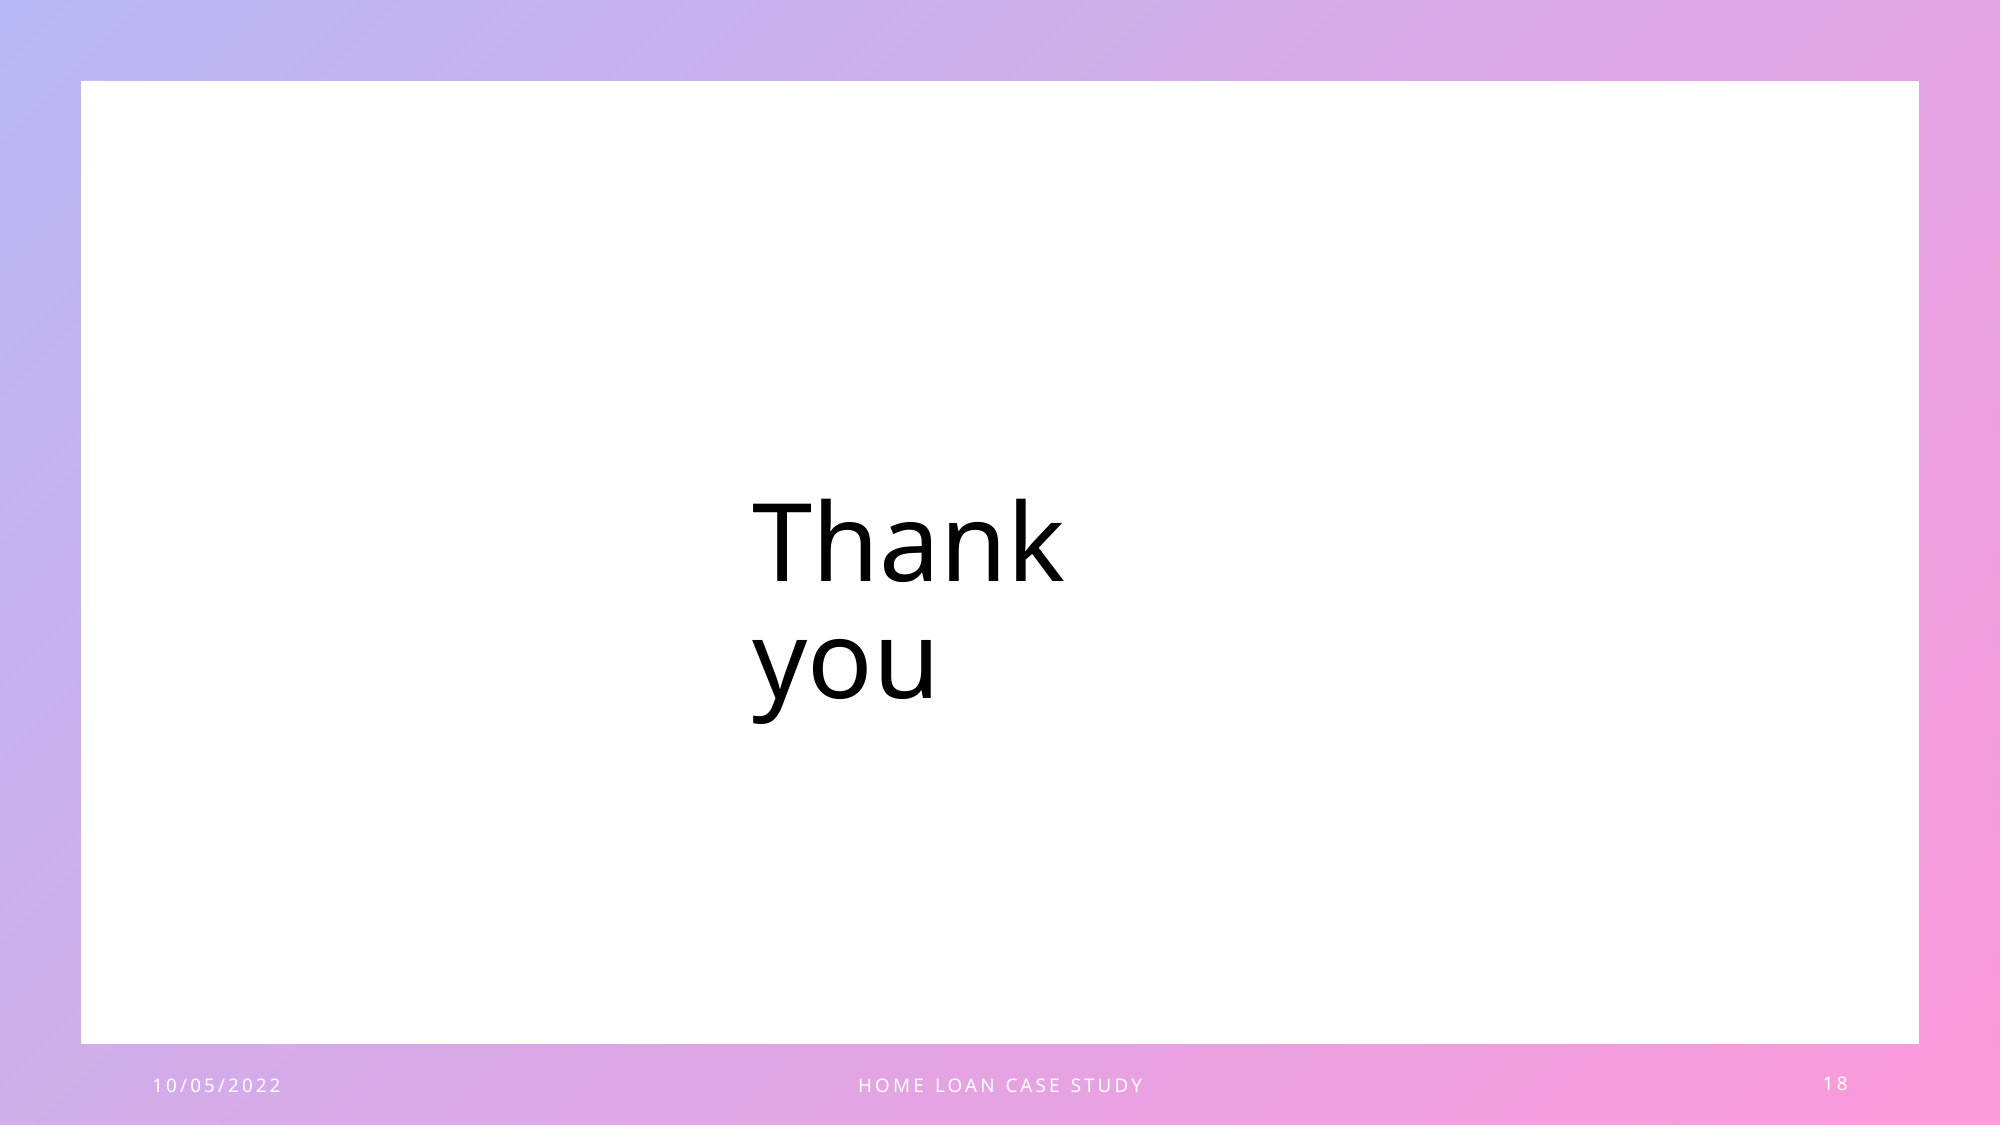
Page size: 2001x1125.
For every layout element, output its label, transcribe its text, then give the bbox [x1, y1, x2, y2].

footer Home Loan Case study [662, 1054, 1338, 1115]
slide_number 18 [1412, 1054, 1863, 1115]
title Thank you [737, 480, 1263, 645]
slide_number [137, 1054, 588, 1115]
